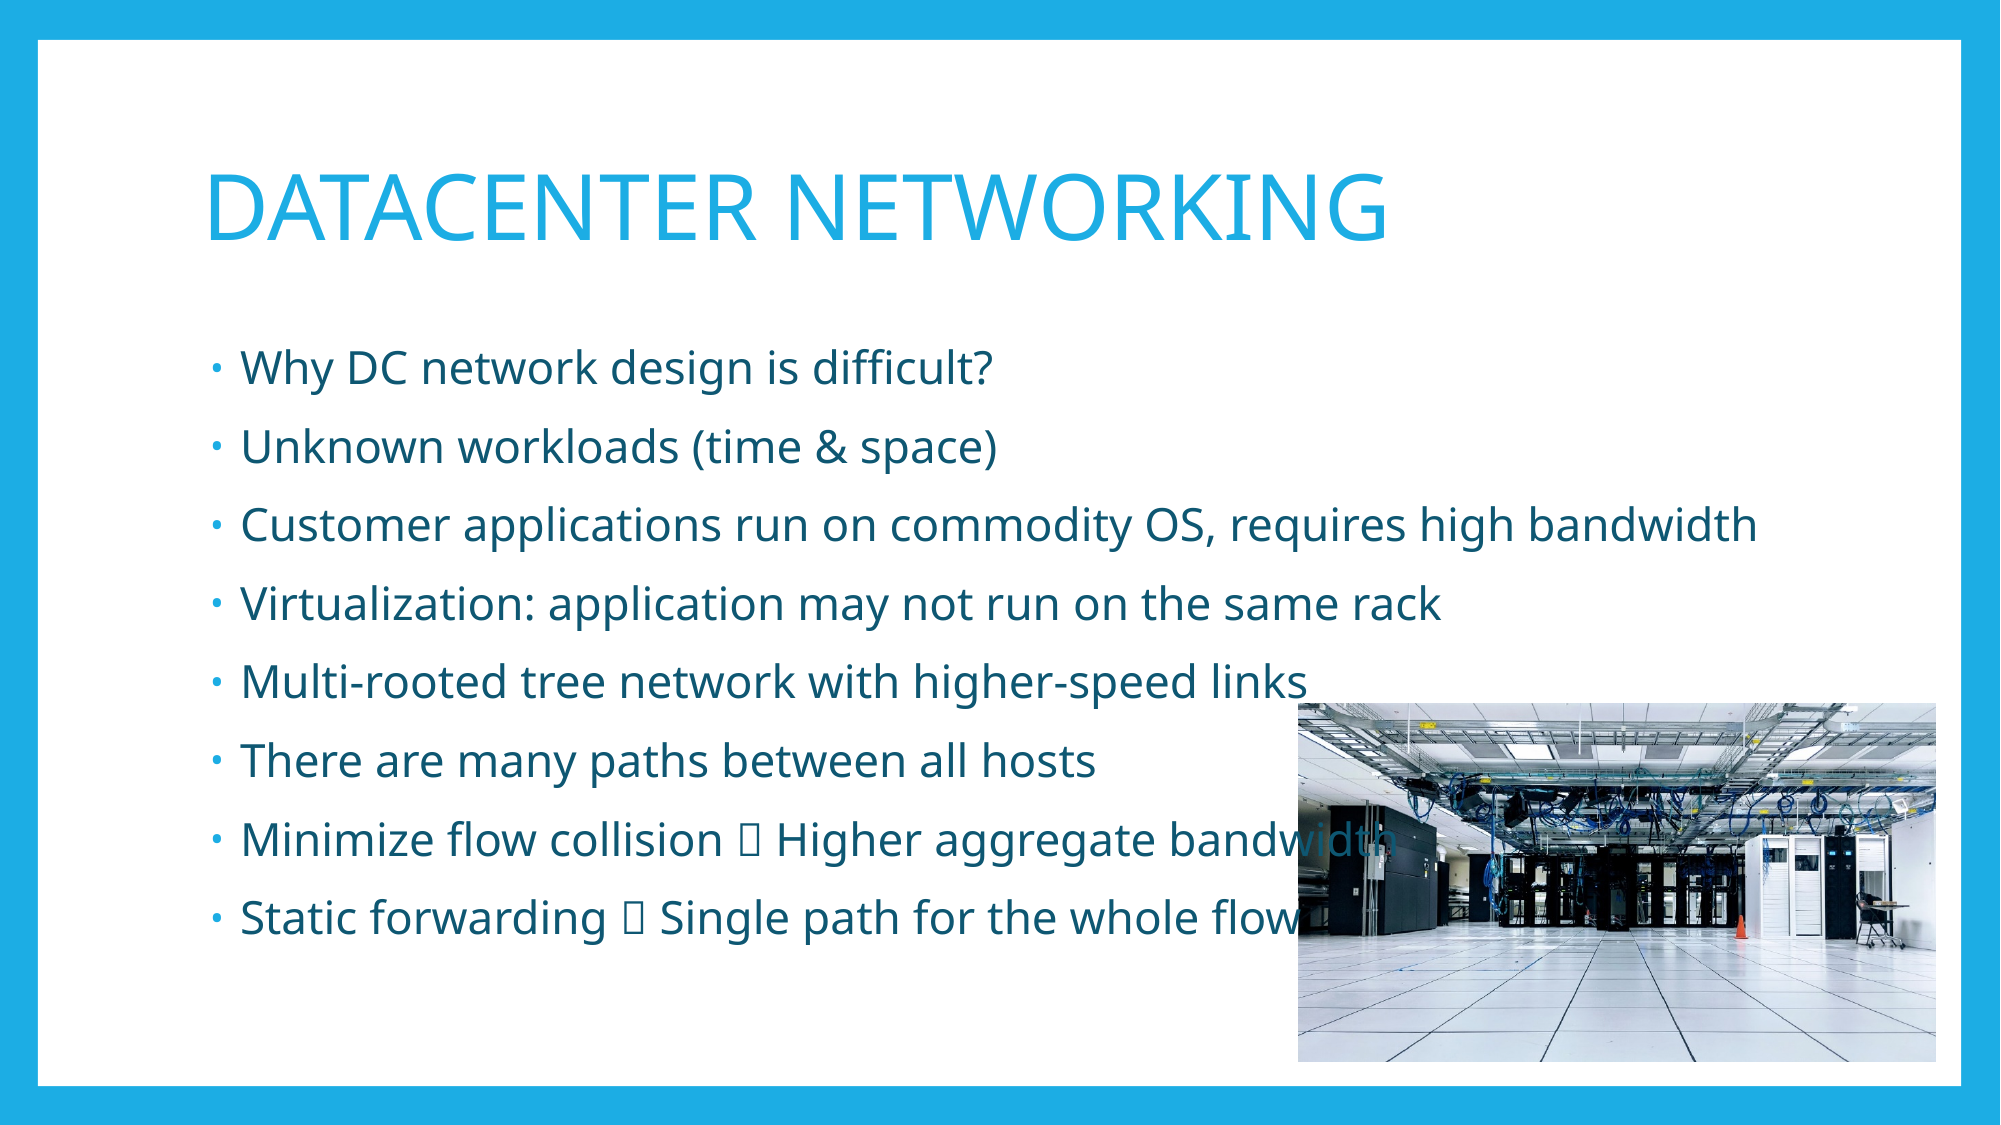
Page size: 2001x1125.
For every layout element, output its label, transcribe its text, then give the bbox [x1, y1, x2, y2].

picture [1297, 703, 1936, 1063]
title DATACENTER NETWORKING [187, 99, 1808, 323]
list Why DC network design is difficult? Unknown workloads (time & space) Customer applications run on commodity OS, requires high bandwidth Virtualization: application may not run on the same rack Multi-rooted tree network with higher-speed links There are many paths between all hosts Minimize flow collision  Higher aggregate bandwidth Static forwarding  Single path for the whole flow [187, 337, 1808, 1000]
